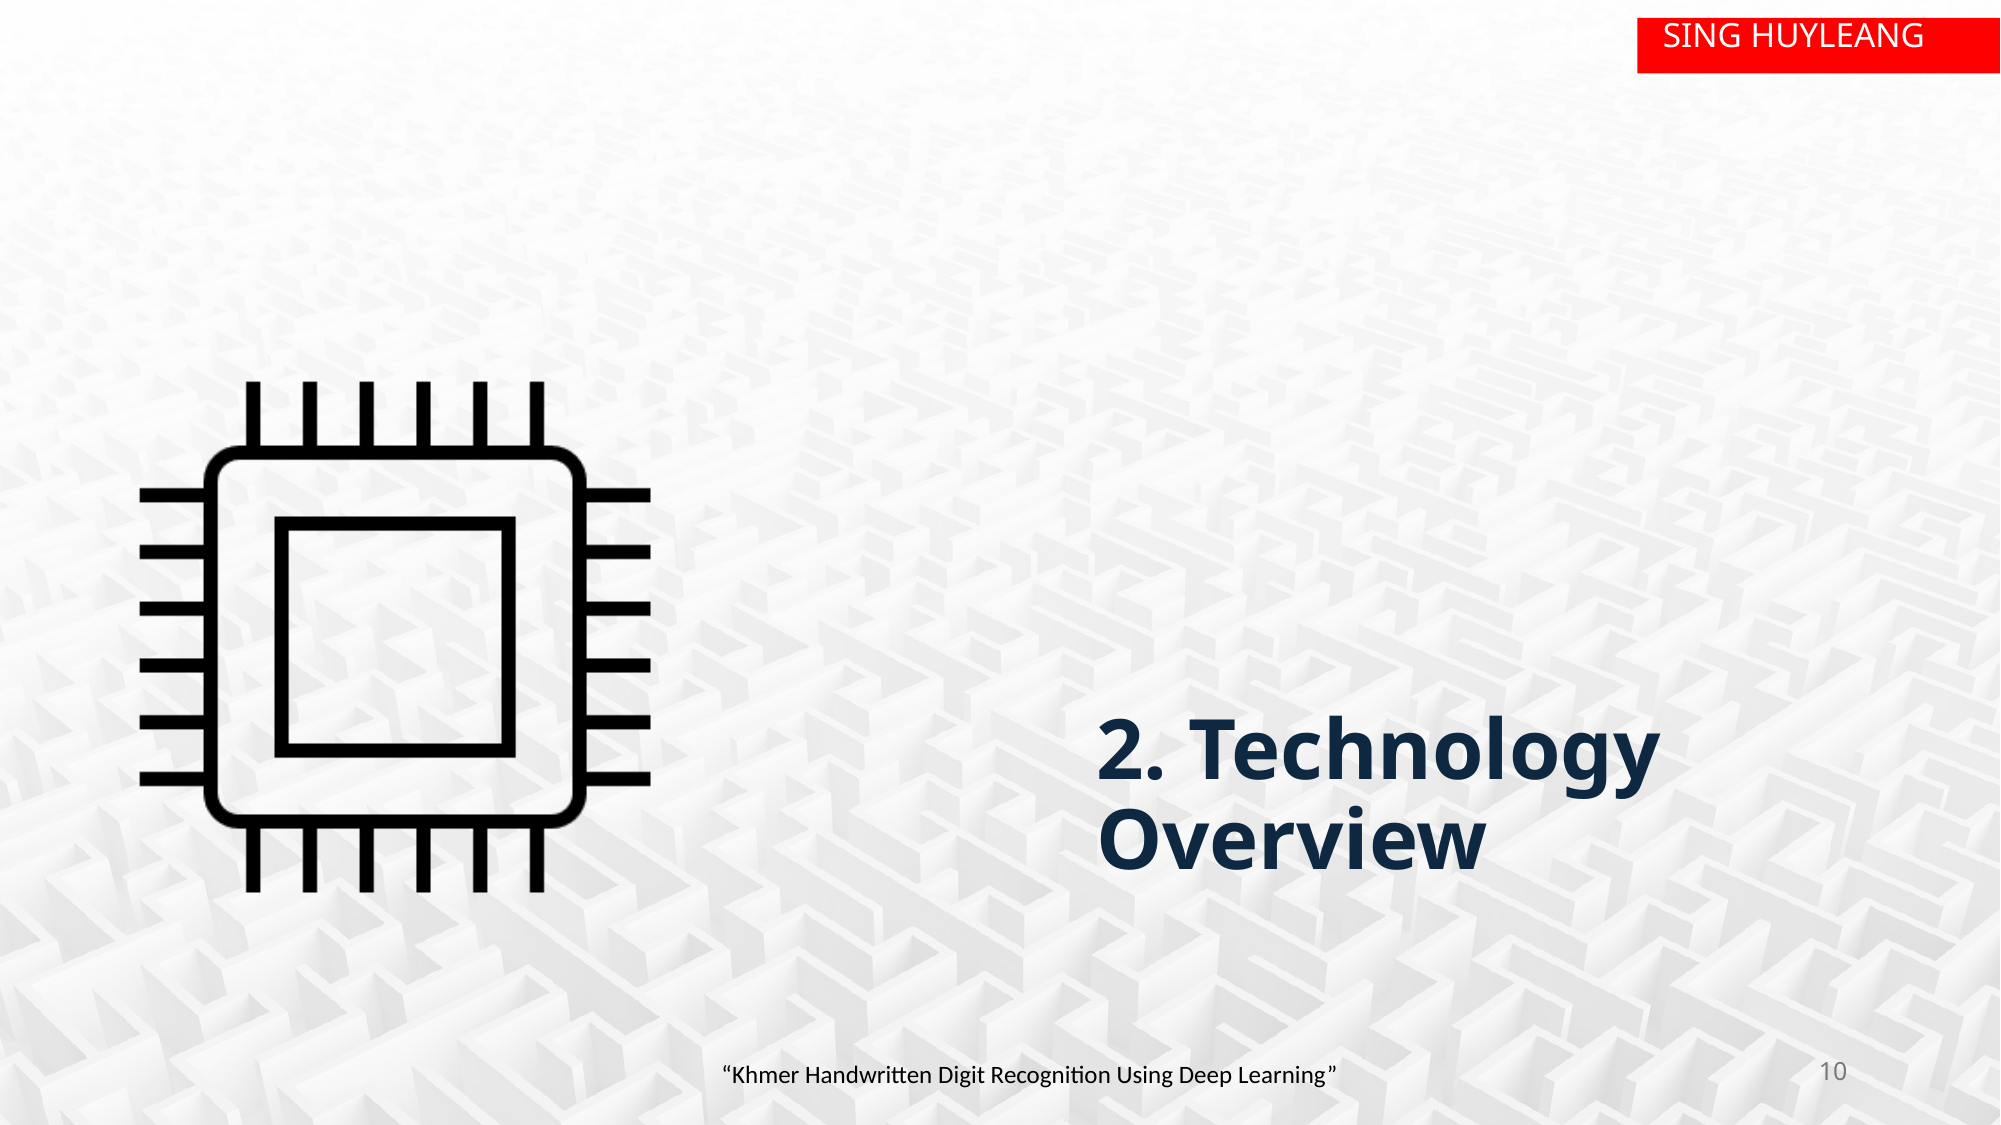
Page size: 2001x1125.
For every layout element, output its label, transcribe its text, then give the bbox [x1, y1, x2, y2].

picture [55, 297, 736, 978]
footer “Khmer Handwritten Digit Recognition Using Deep Learning” [661, 1043, 1398, 1104]
text_box [1637, 17, 2000, 74]
text_box SING HUYLEANG [1637, 17, 1951, 56]
slide_number 10 [1412, 1042, 1863, 1103]
text_box 2. Technology Overview [1081, 700, 1970, 913]
